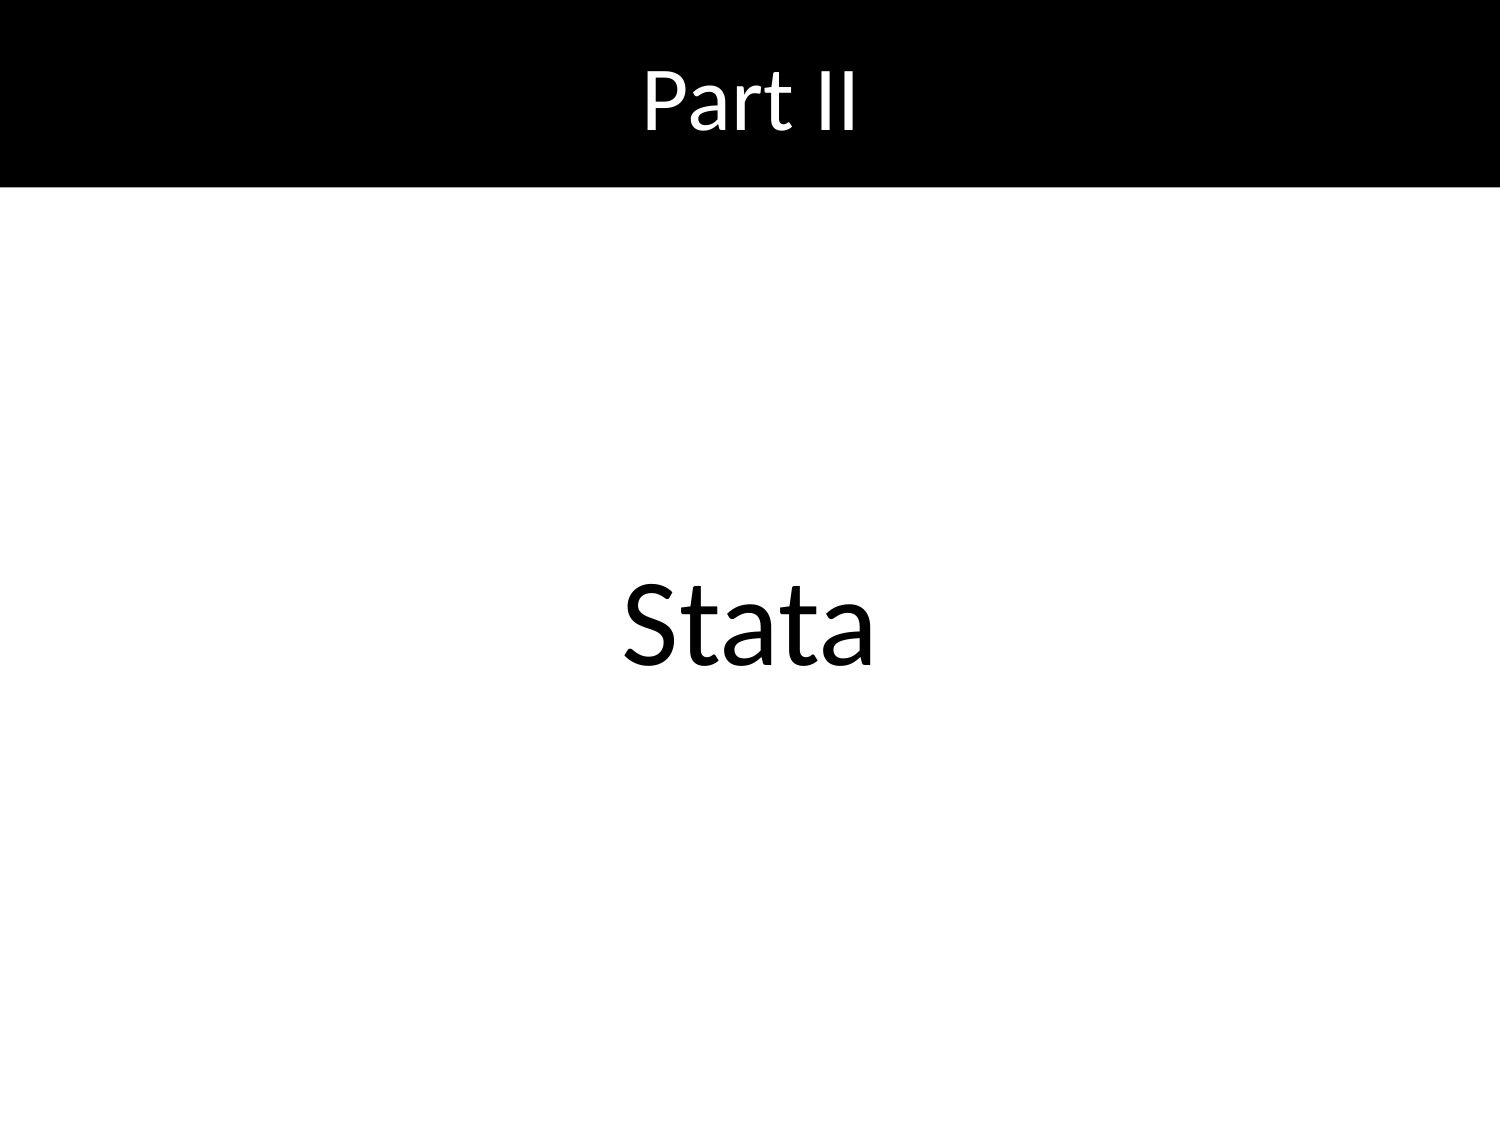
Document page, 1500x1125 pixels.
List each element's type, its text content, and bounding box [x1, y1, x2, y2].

list Stata [0, 208, 1500, 1094]
title Part II [0, 0, 1500, 188]
